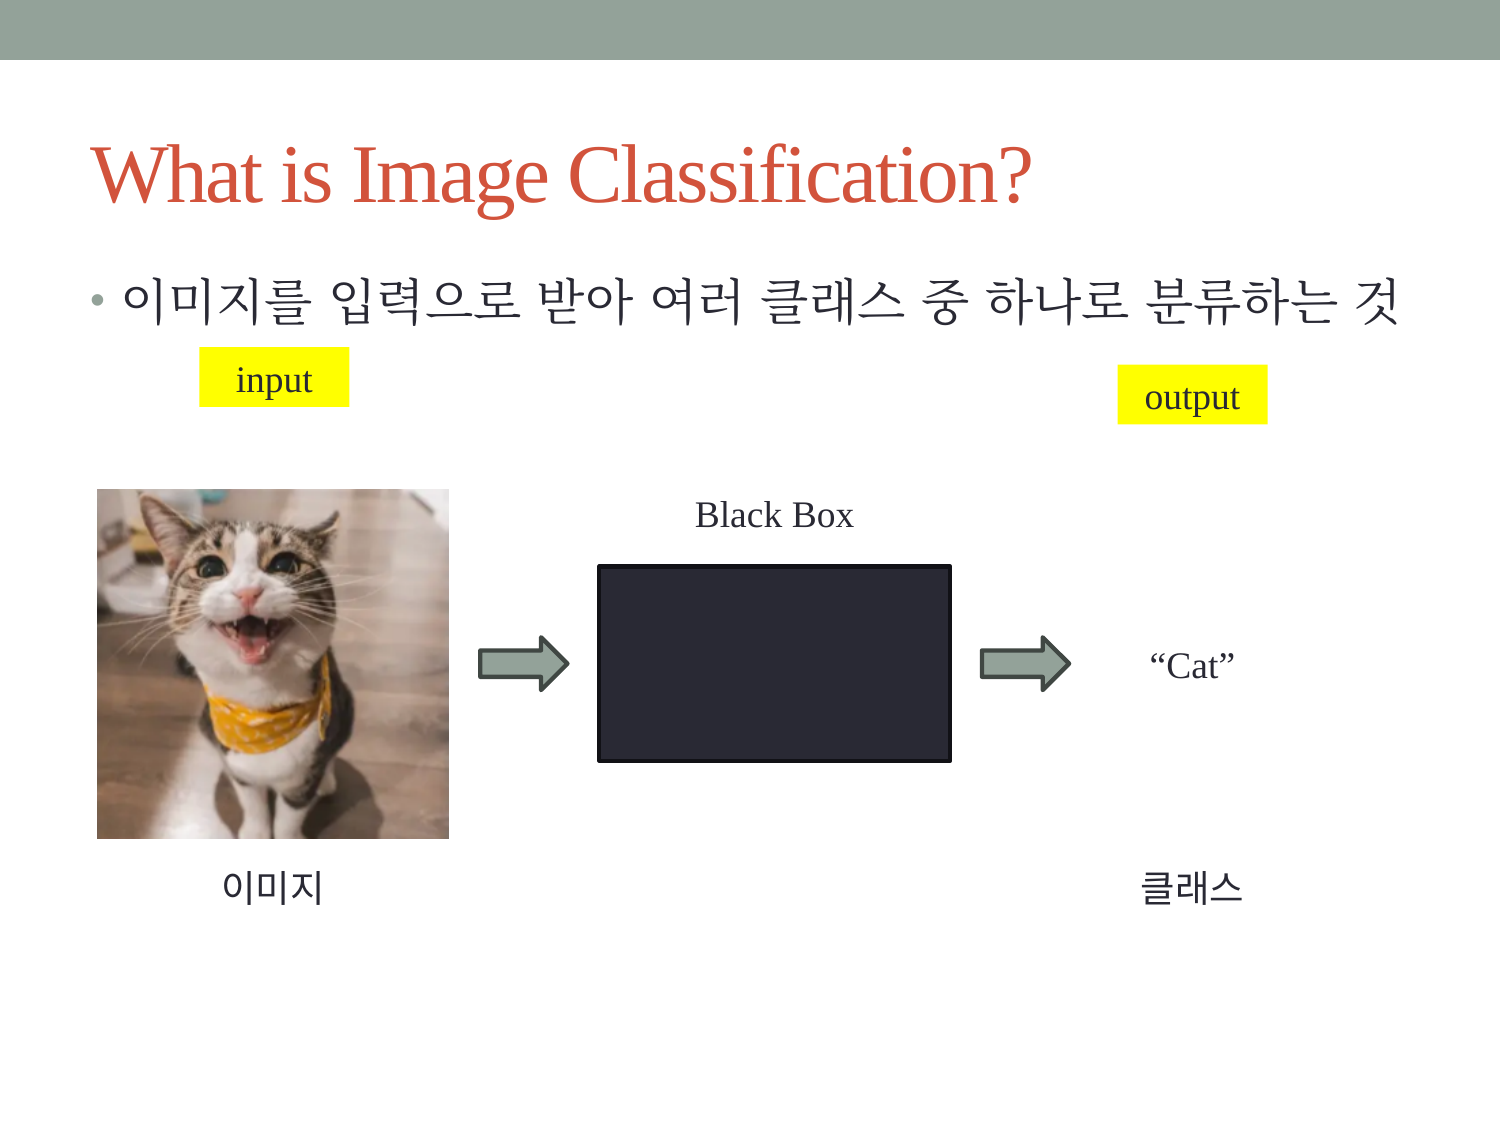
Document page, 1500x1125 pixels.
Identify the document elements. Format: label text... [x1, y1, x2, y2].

picture [97, 489, 449, 839]
title What is Image Classification? [75, 87, 1425, 250]
text_box [597, 564, 952, 763]
text_box 이미지 [198, 857, 348, 918]
text_box 클래스 [1117, 857, 1268, 918]
text_box output [1117, 364, 1268, 425]
text_box [478, 635, 570, 693]
list 이미지를 입력으로 받아 여러 클래스 중 하나로 분류하는 것 [75, 262, 1425, 1063]
text_box input [199, 347, 350, 407]
text_box [979, 635, 1057, 693]
text_box “Cat” [1057, 633, 1328, 694]
text_box Black Box [640, 482, 910, 543]
